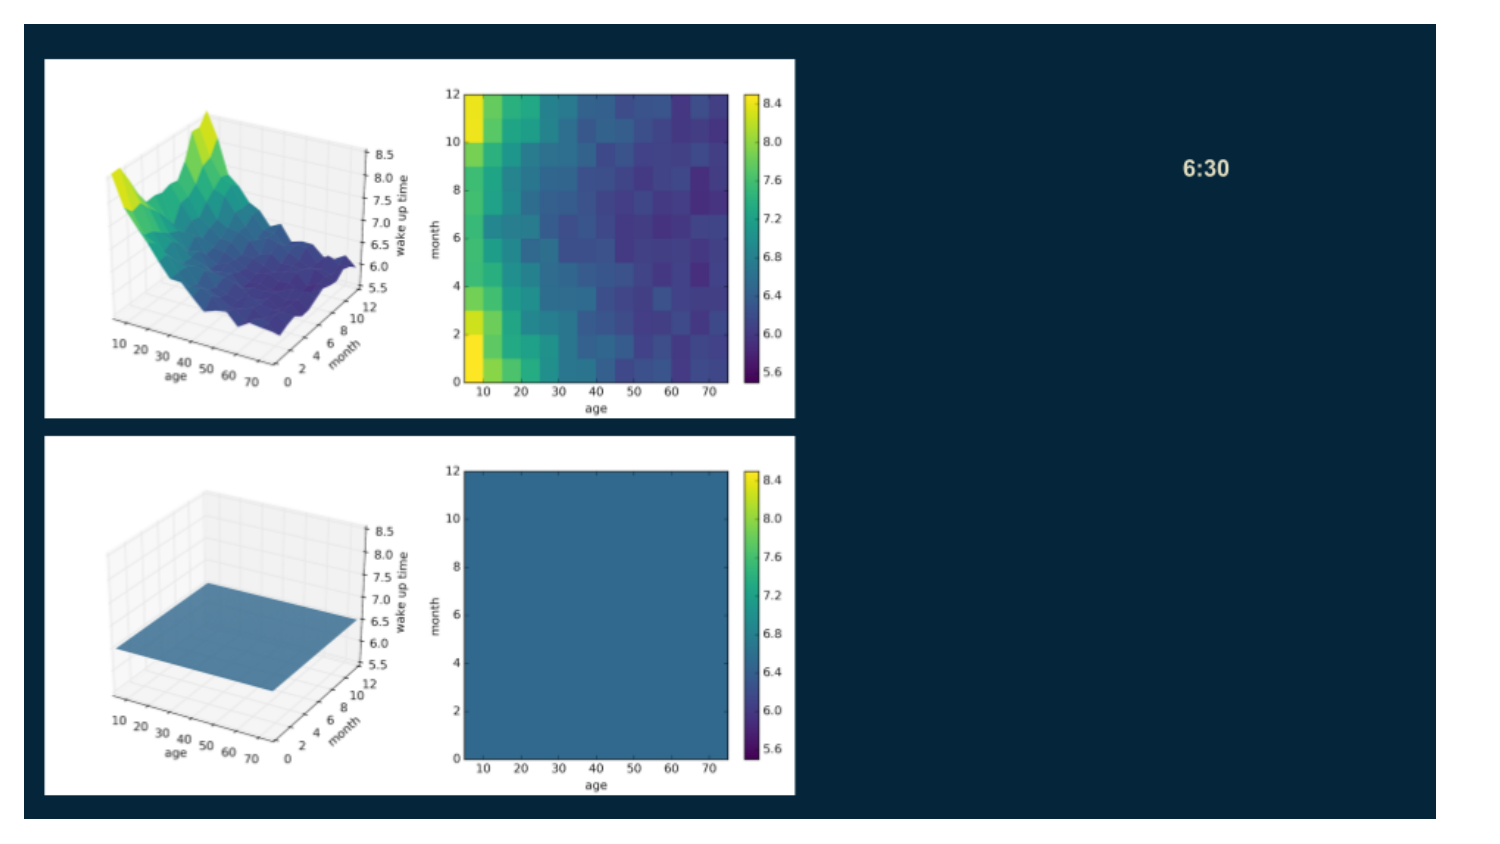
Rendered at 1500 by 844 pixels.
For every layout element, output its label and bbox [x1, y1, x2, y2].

picture [24, 24, 1437, 819]
